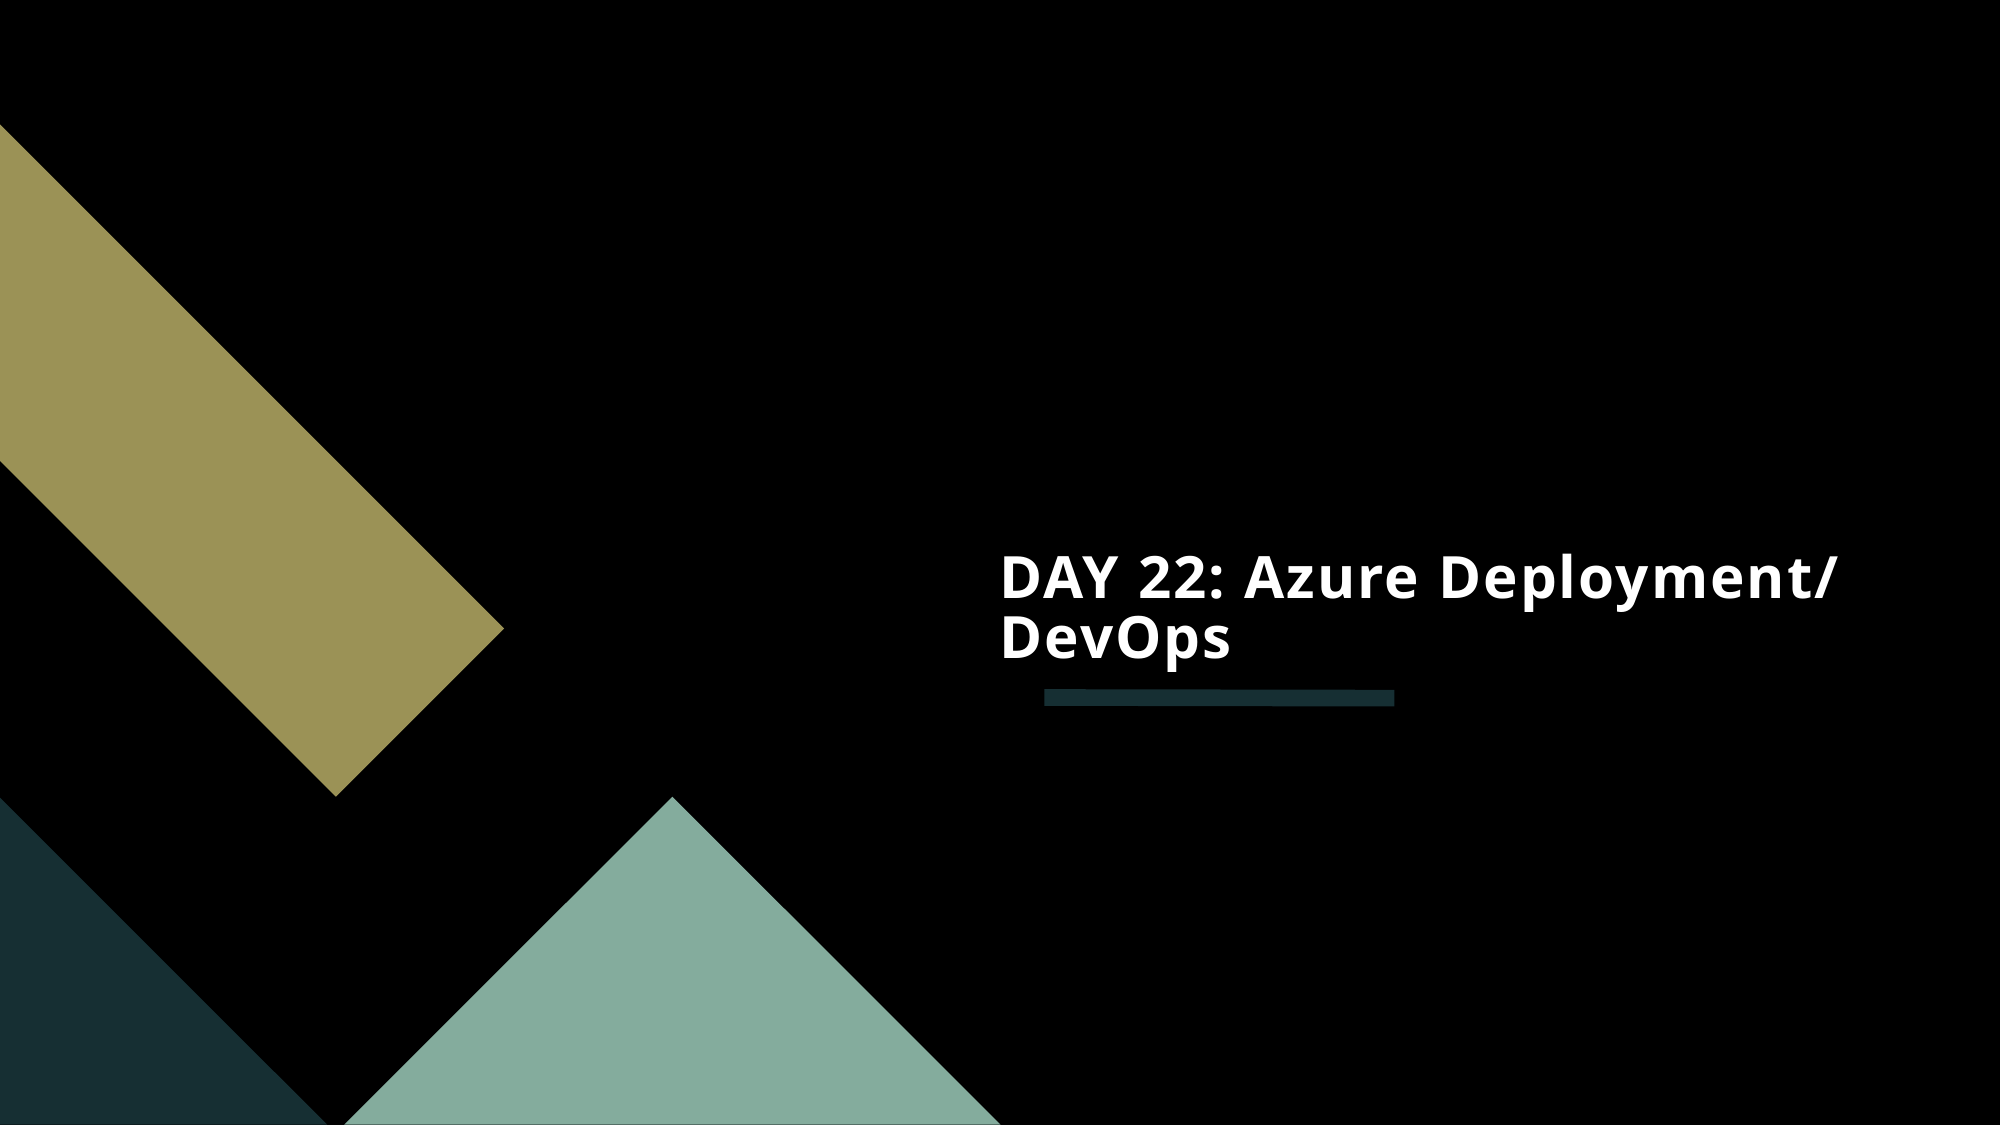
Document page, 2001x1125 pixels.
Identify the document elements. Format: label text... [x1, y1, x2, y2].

title DAY 22: Azure Deployment/ DevOps [999, 422, 1902, 671]
